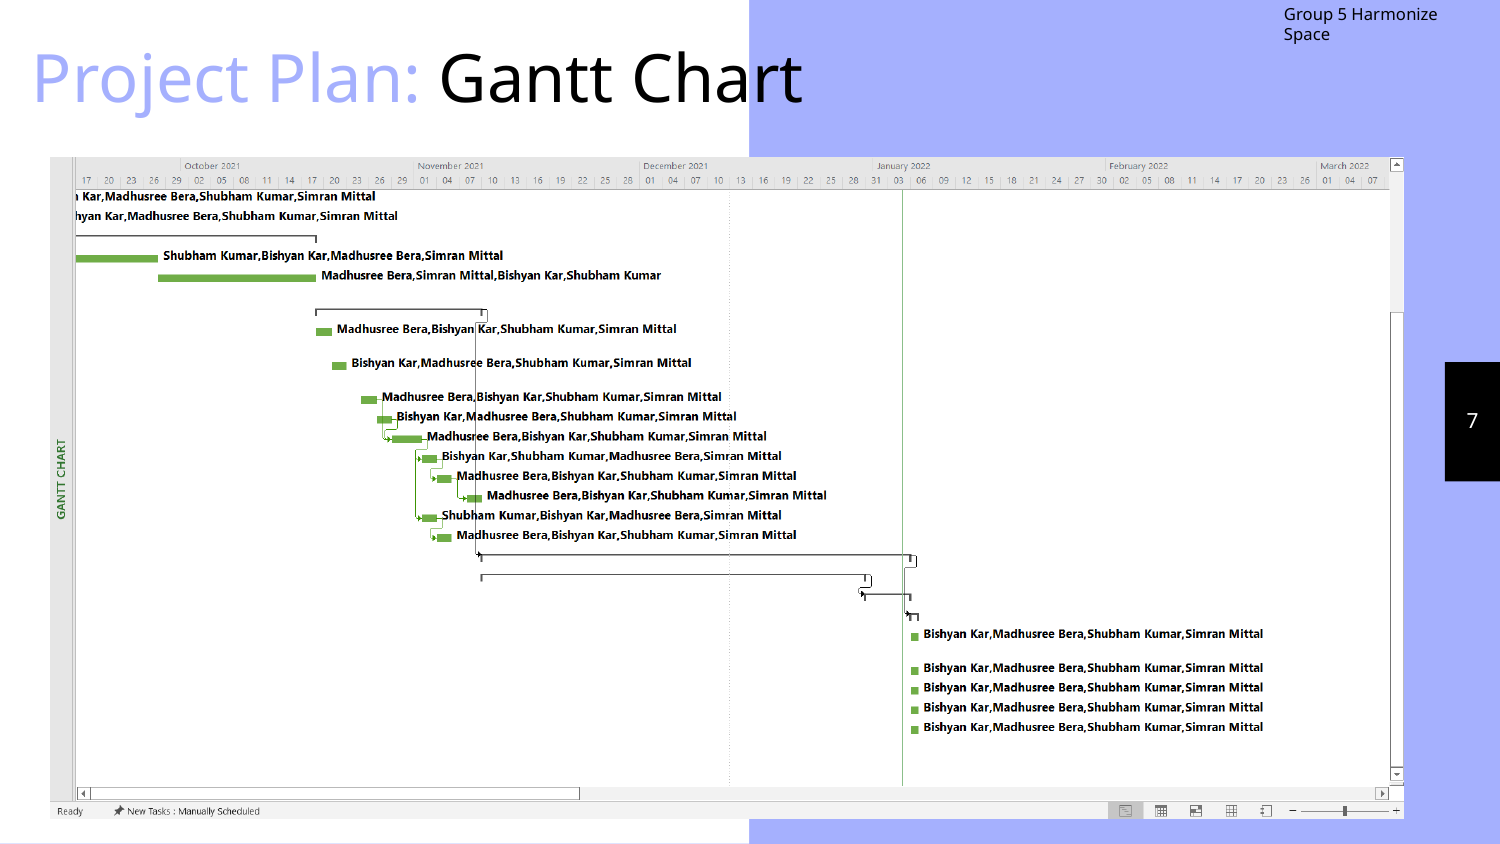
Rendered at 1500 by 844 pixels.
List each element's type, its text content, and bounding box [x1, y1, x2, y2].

picture [49, 157, 1404, 819]
text_box Project Plan: Gantt Chart [16, 21, 1403, 132]
slide_number ‹#› [1444, 362, 1500, 482]
